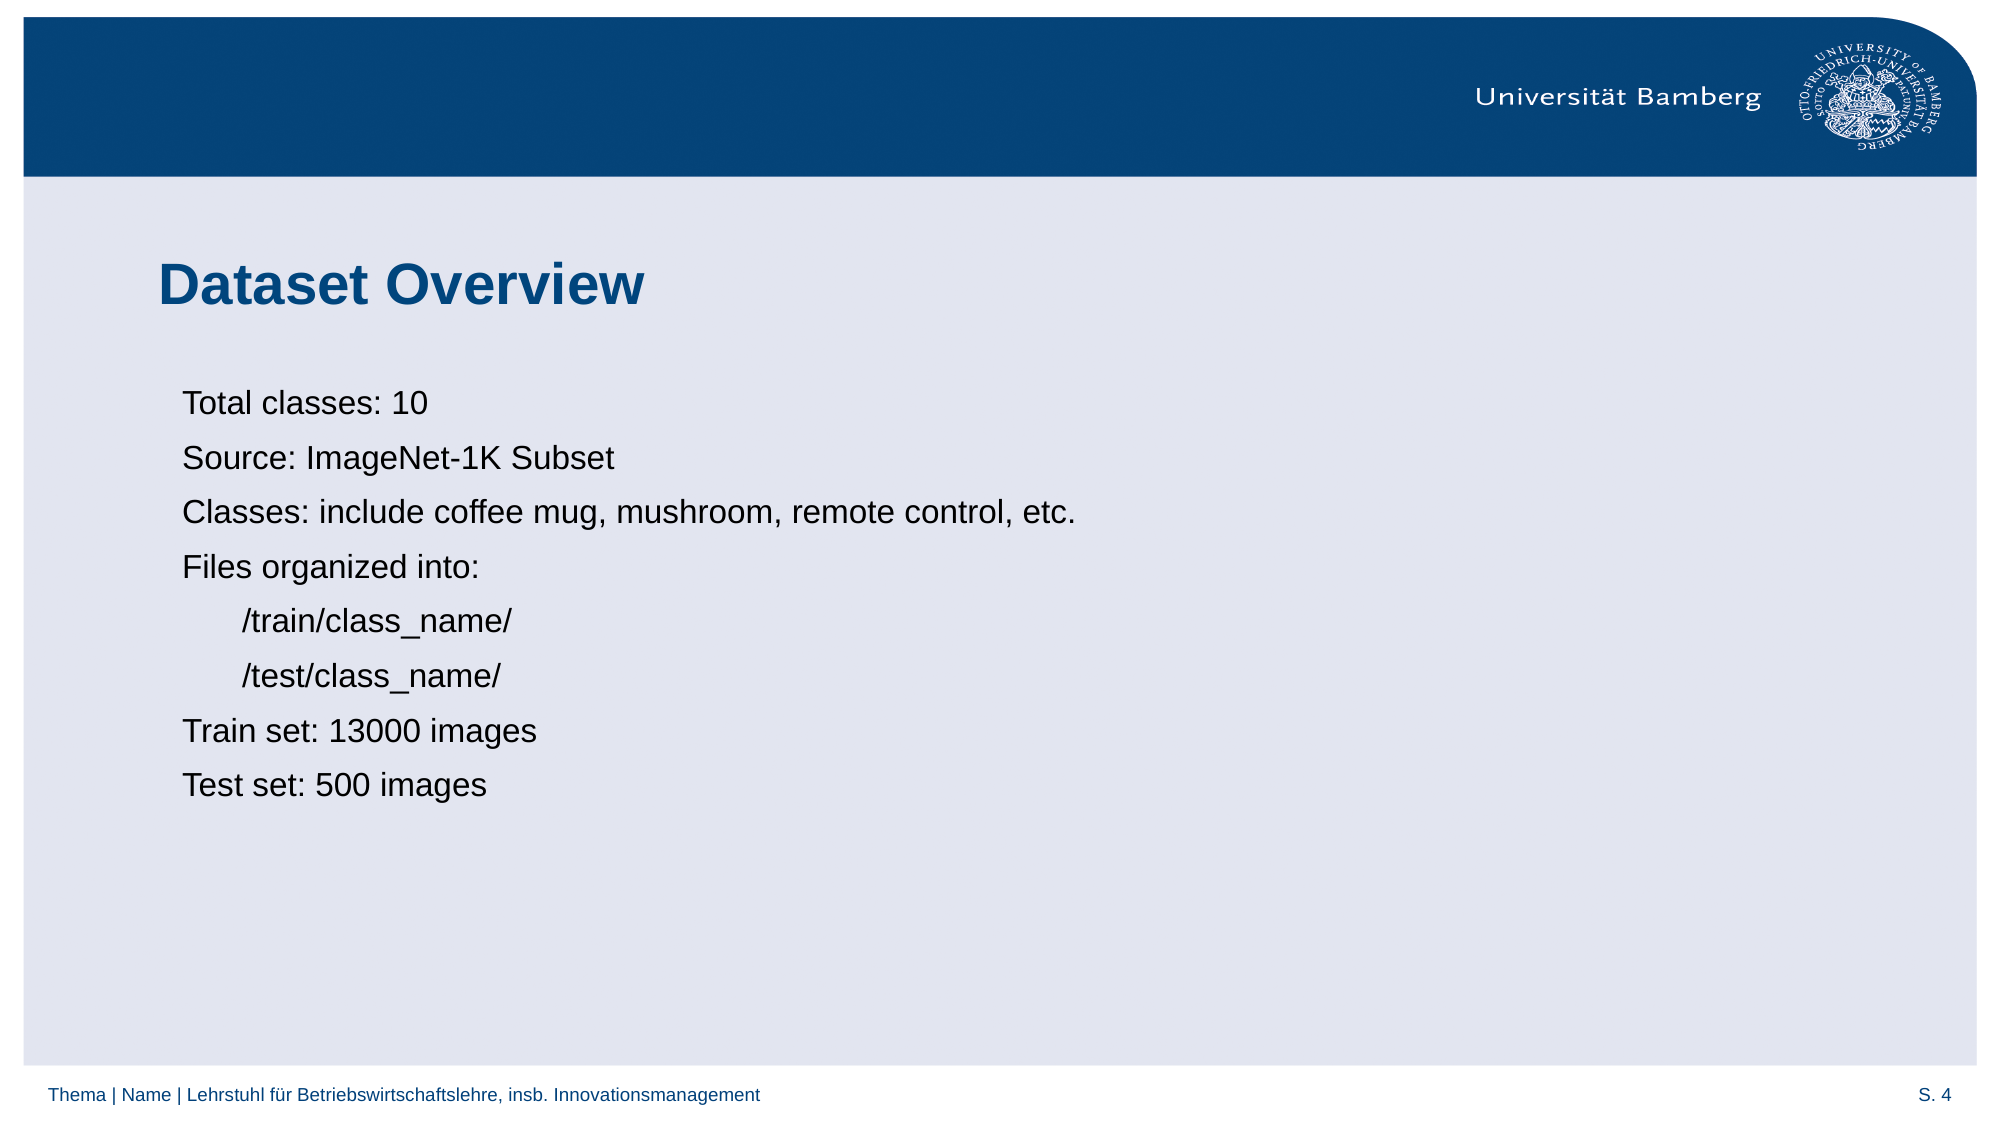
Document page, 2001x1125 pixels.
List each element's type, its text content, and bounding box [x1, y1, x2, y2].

title Dataset Overview [143, 166, 1687, 396]
picture [0, 0, 2000, 1125]
list Total classes: 10 Source: ImageNet-1K Subset Classes: include coffee mug, mushroom, remote control, etc. Files organized into: /train/class_name/ /test/class_name/ Train set: 13000 images Test set: 500 images [167, 366, 1801, 829]
